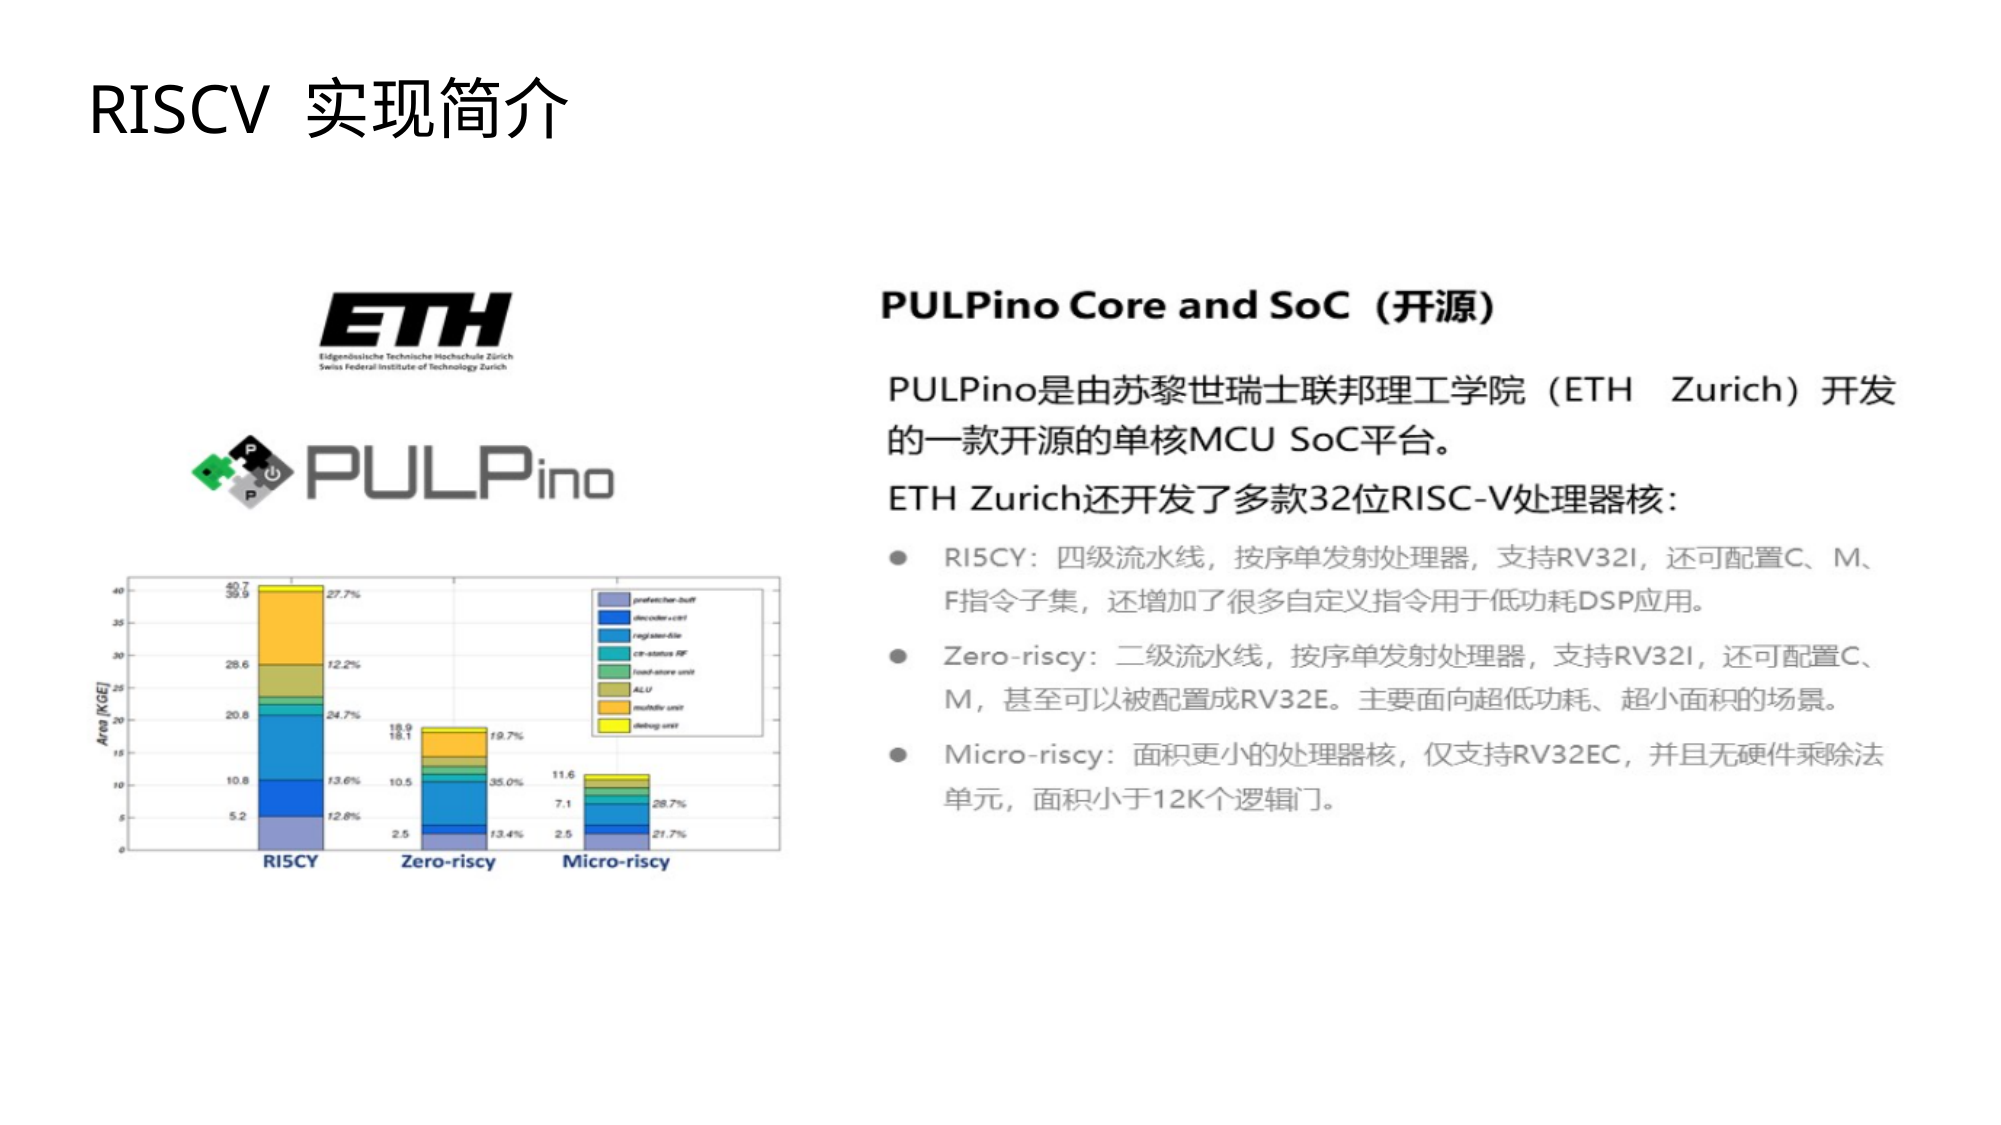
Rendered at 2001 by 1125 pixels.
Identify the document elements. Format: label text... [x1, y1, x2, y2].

title RISCV 实现简介 [71, 52, 1091, 172]
picture [71, 236, 1962, 889]
